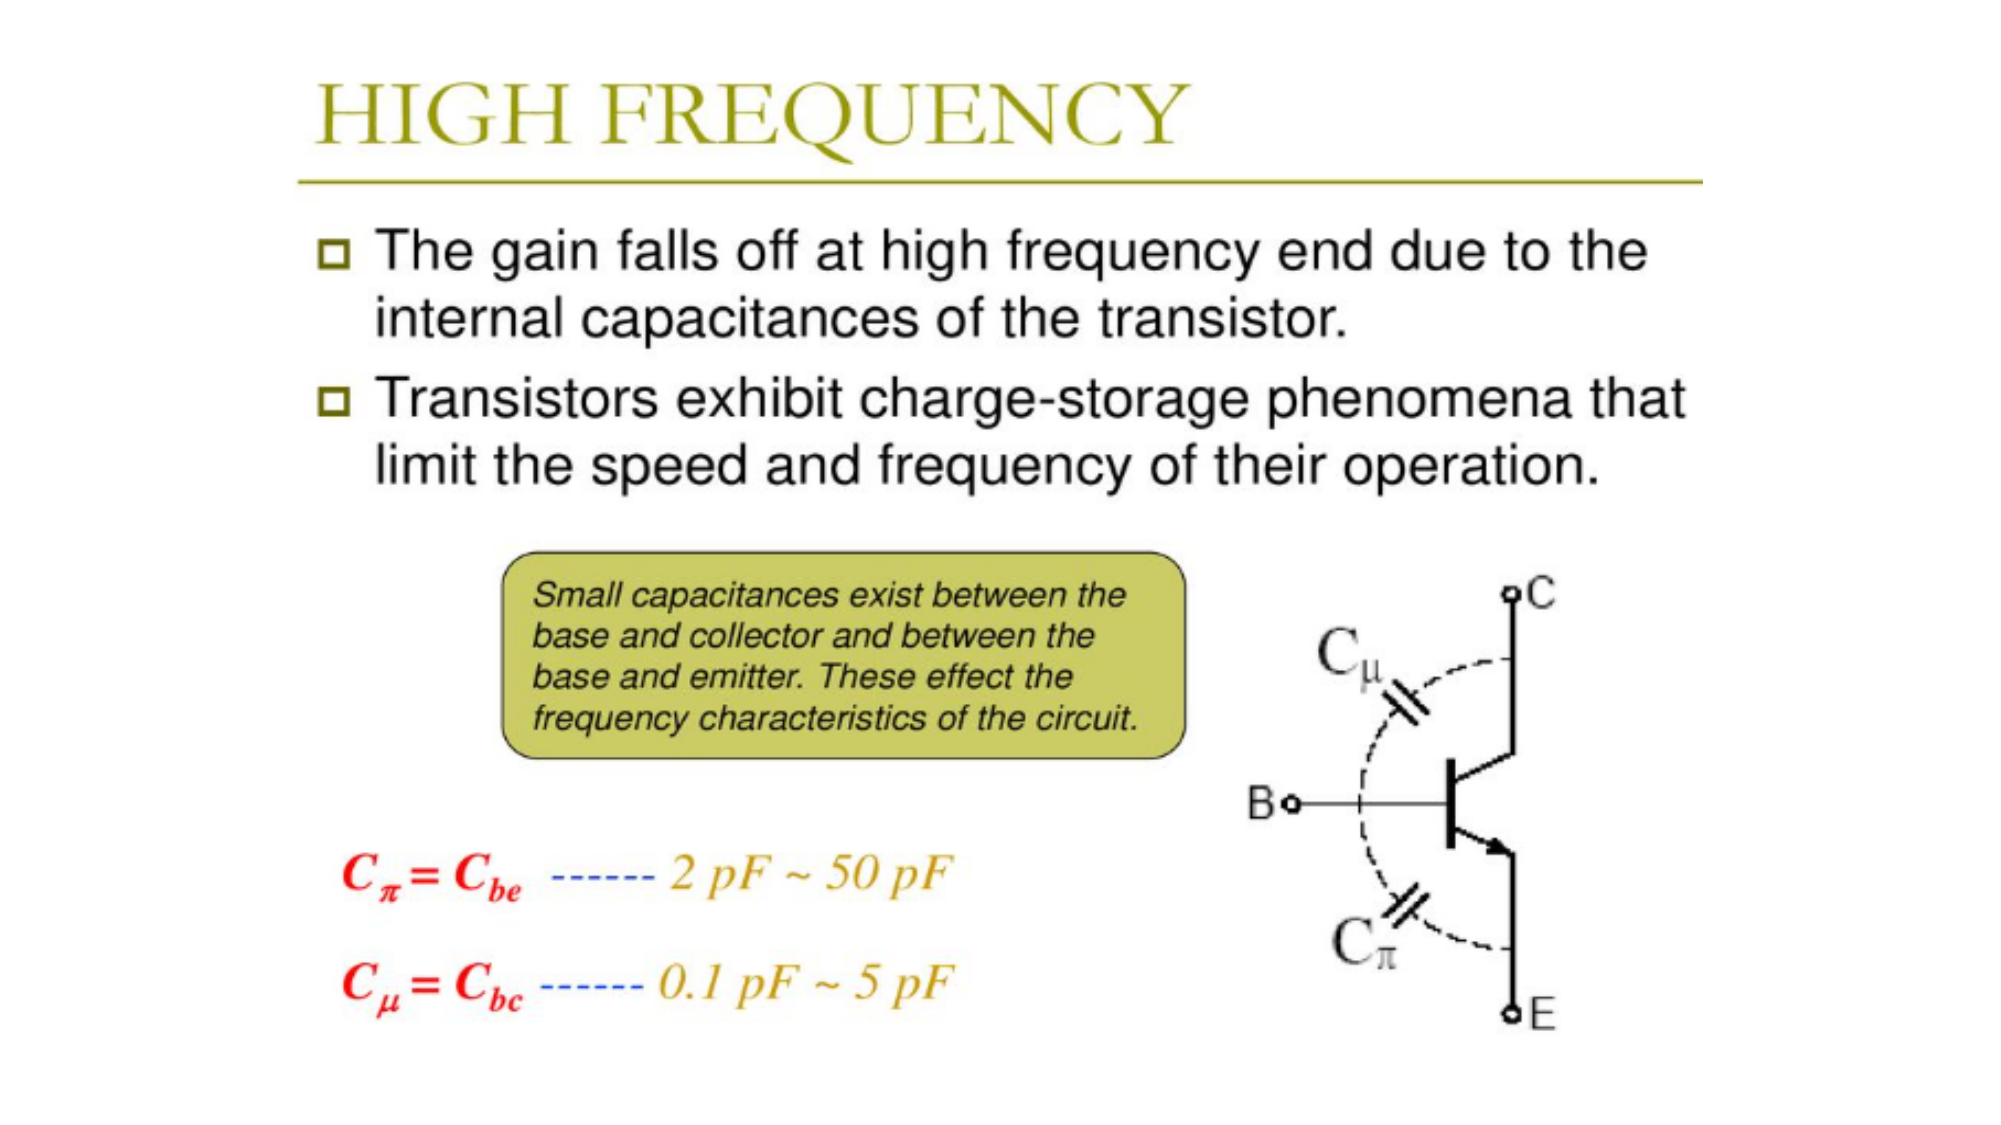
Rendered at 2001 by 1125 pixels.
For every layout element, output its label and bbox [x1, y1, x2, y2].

picture [278, 55, 1703, 1048]
